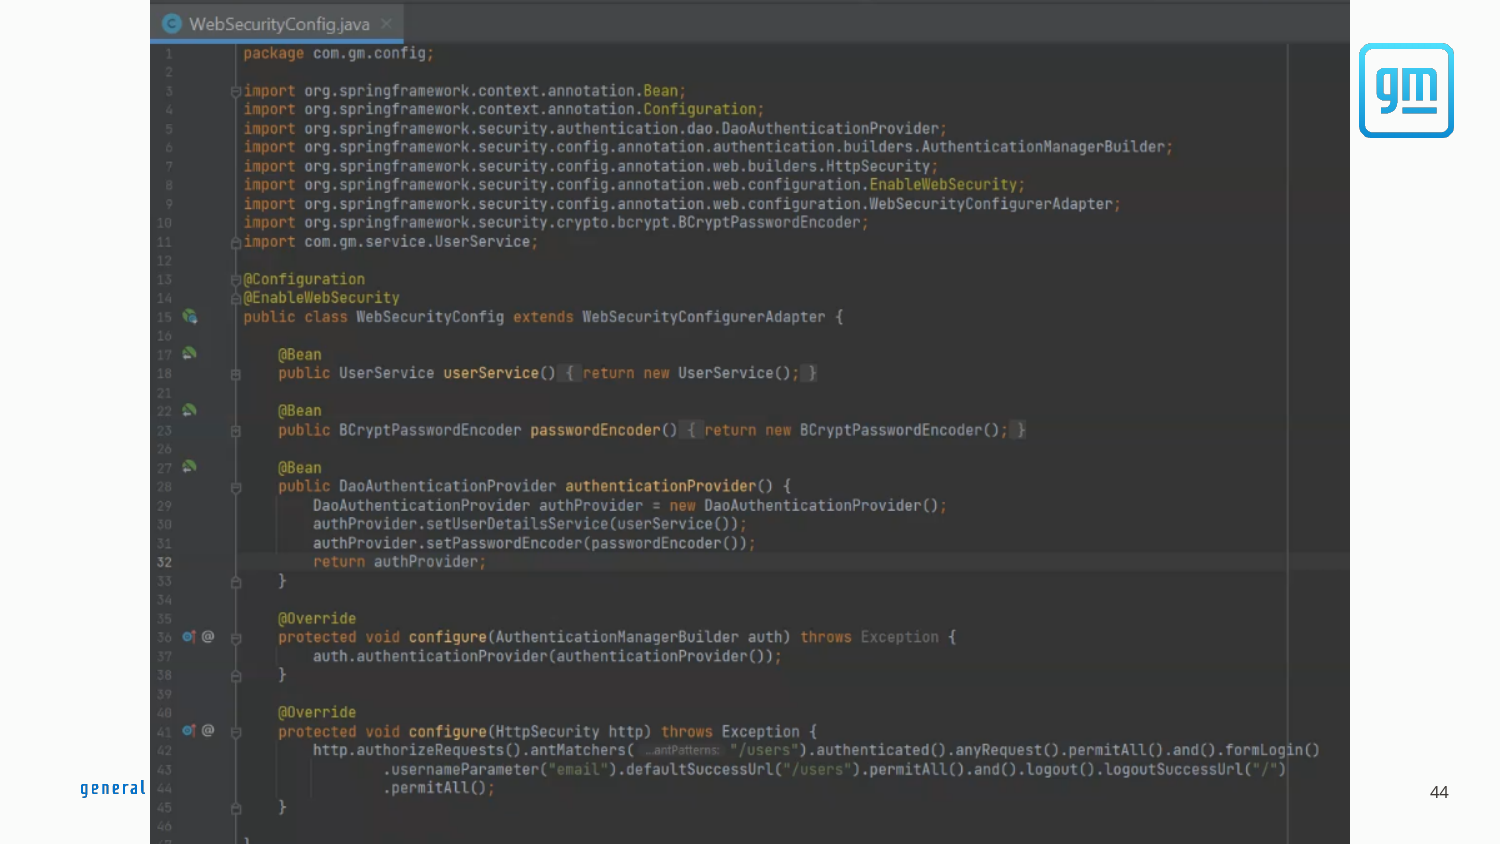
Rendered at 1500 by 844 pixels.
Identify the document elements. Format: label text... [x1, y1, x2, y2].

slide_number 44 [1376, 759, 1472, 821]
picture [1359, 132, 1454, 138]
picture [1359, 43, 1454, 133]
picture [81, 0, 1350, 844]
